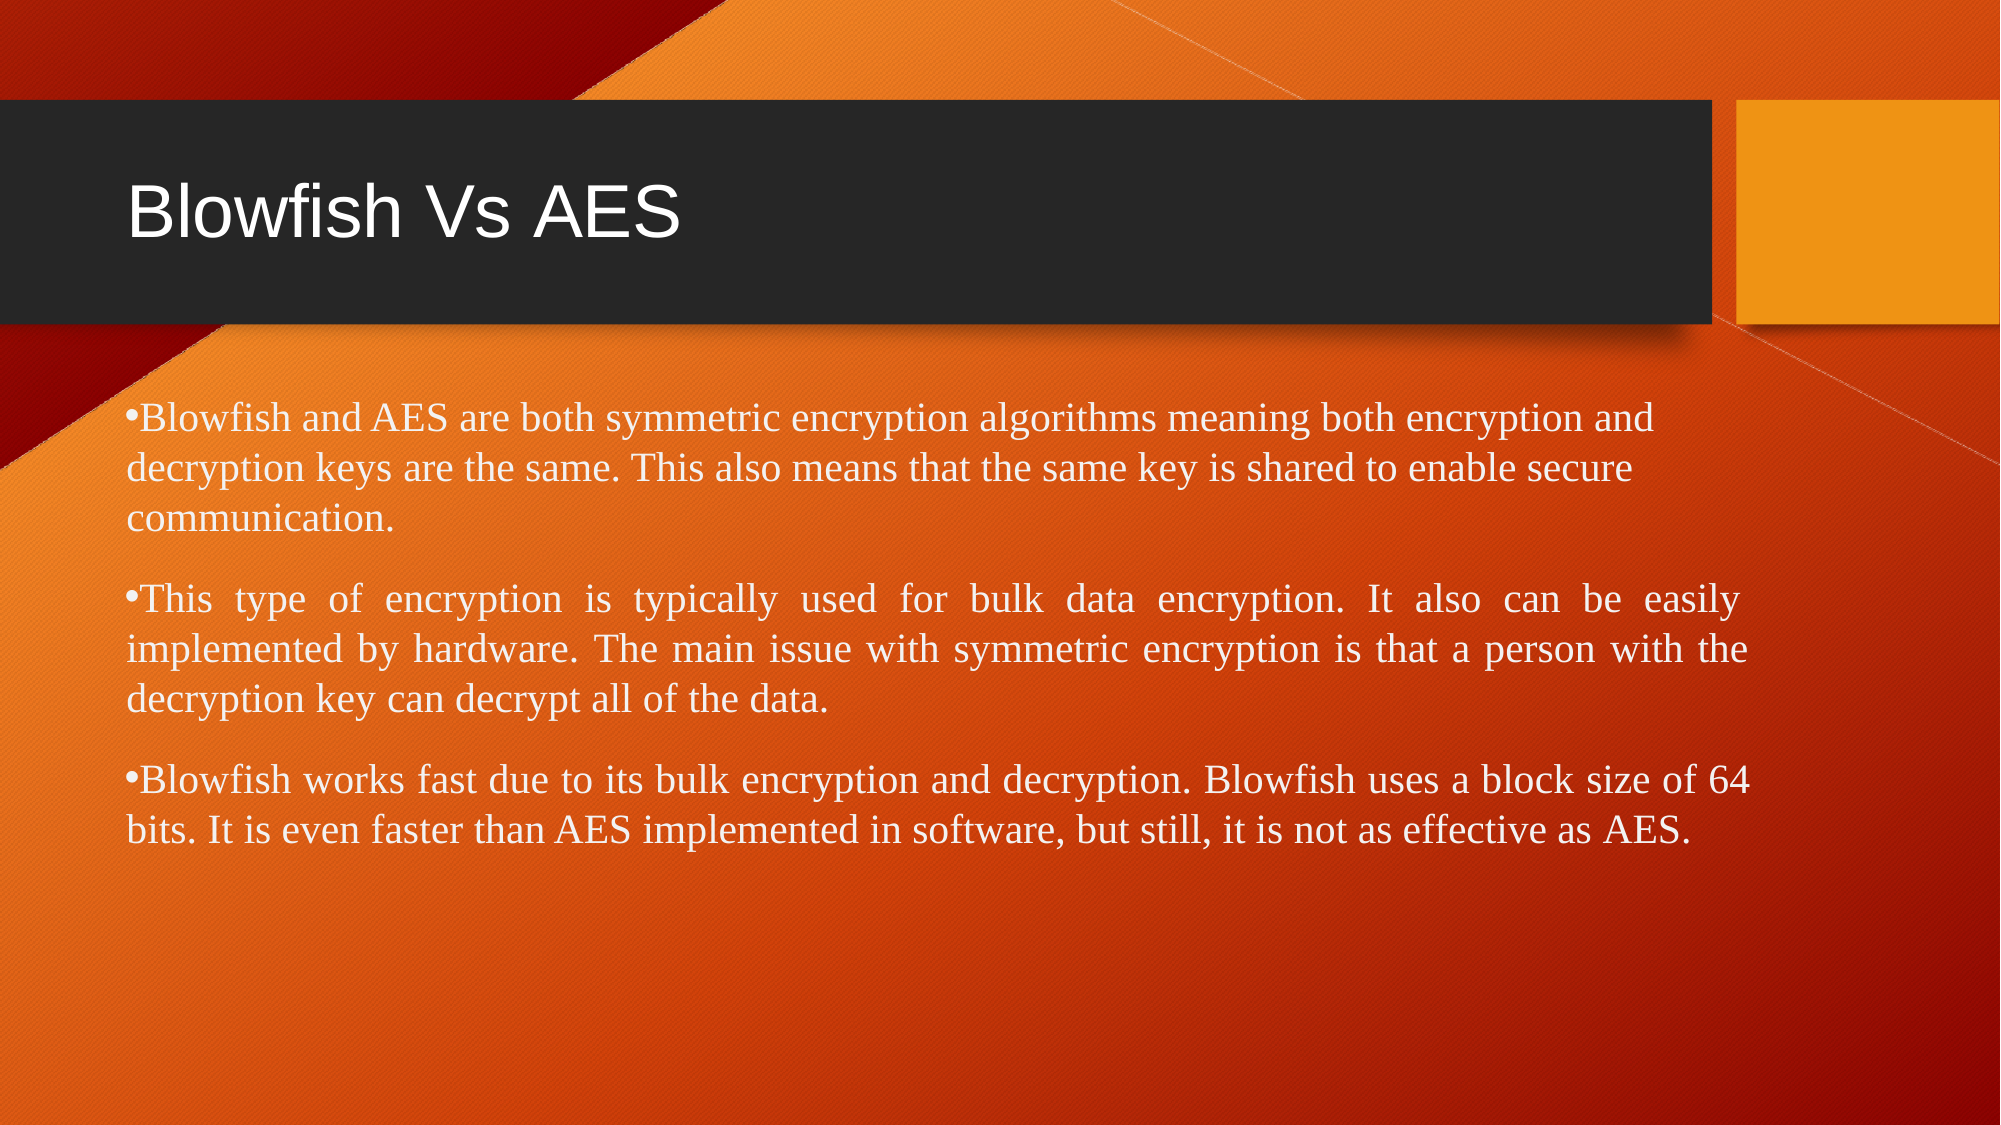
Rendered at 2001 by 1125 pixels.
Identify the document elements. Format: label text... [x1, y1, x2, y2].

text_box Blowfish and AES are both symmetric encryption algorithms meaning both encryption and decryption keys are the same. This also means that the same key is shared to enable secure communication. This type of encryption is typically used for bulk data encryption. It also can be easily implemented by hardware. The main issue with symmetric encryption is that a person with the decryption key can decrypt all of the data. Blowfish works fast due to its bulk encryption and decryption. Blowfish uses a block size of 64 bits. It is even faster than AES implemented in software, but still, it is not as effective as AES. [124, 387, 1764, 852]
picture [0, 0, 2000, 1125]
title Blowfish Vs AES [124, 160, 686, 351]
